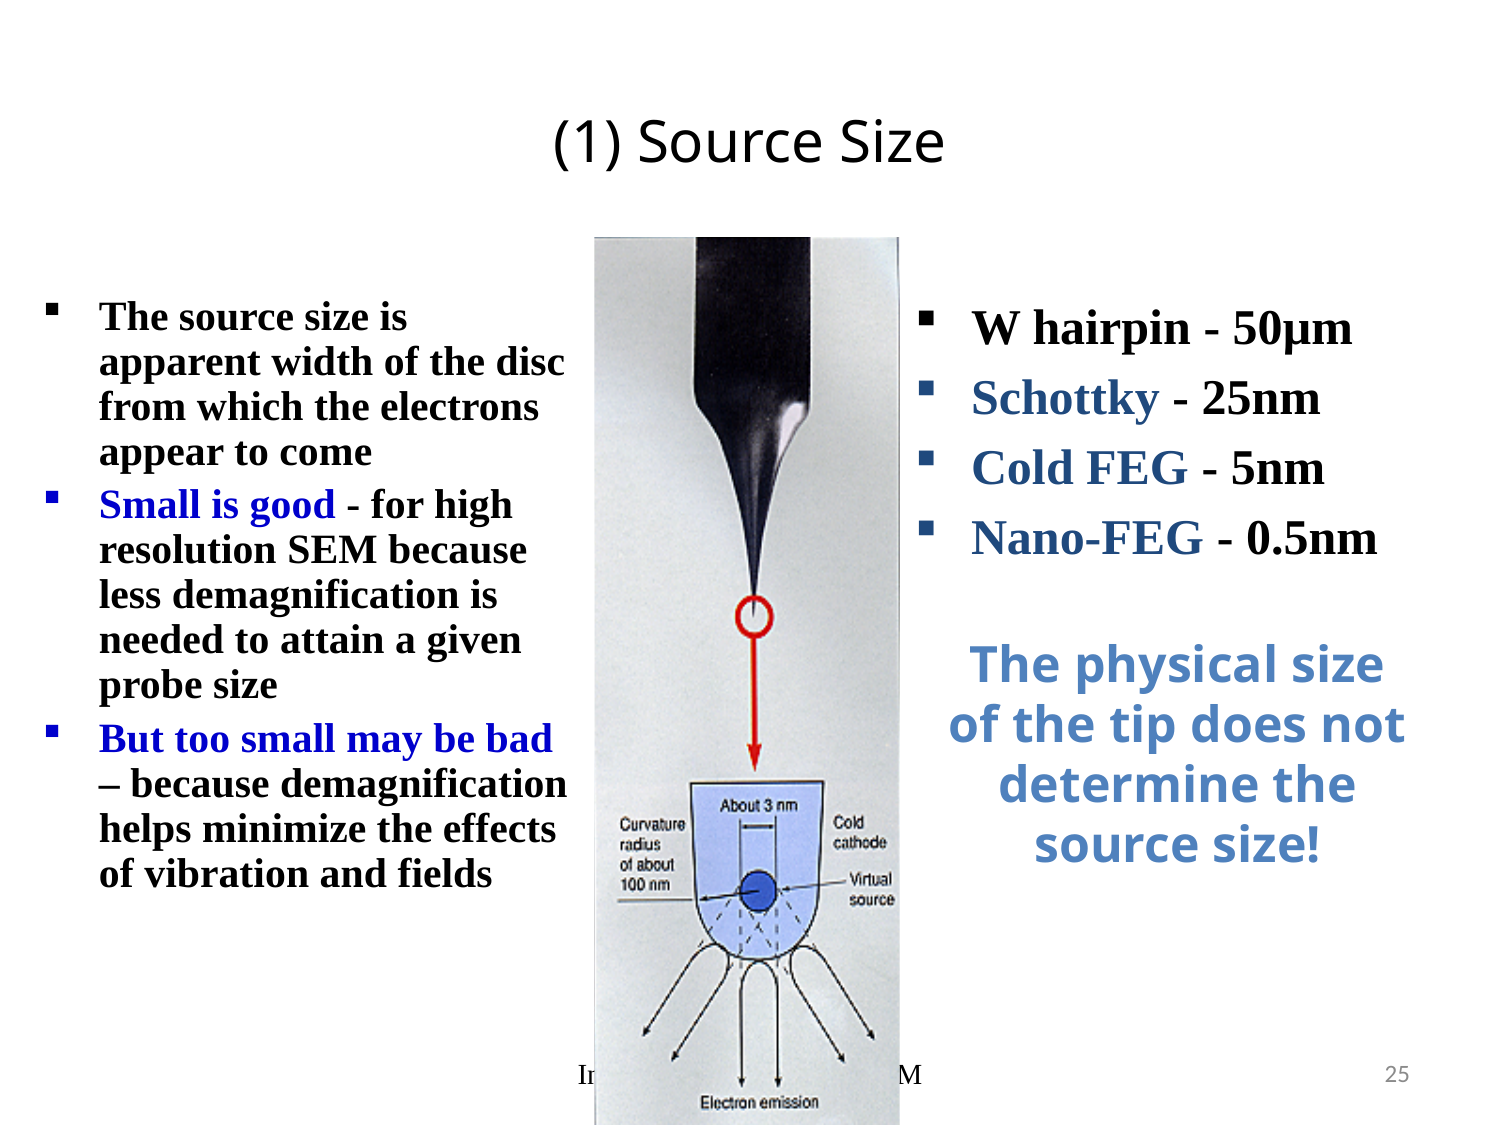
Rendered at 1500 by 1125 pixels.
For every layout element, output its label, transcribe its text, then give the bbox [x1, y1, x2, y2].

title (1) Source Size [74, 44, 1426, 233]
list The source size is apparent width of the disc from which the electrons appear to come Small is good - for high resolution SEM because less demagnification is needed to attain a given probe size But too small may be bad – because demagnification helps minimize the effects of vibration and fields [27, 287, 584, 963]
picture [594, 237, 900, 1125]
footer Intro to Hi Performance SEM [906, 1042, 988, 1103]
footer Intro to Hi Performance SEM [512, 1042, 589, 1103]
text_box The physical size of the tip does not determine the source size! [927, 624, 1428, 880]
list W hairpin - 50µm Schottky - 25nm Cold FEG - 5nm Nano-FEG - 0.5nm [906, 287, 1456, 963]
slide_number 25 [1074, 1042, 1425, 1103]
